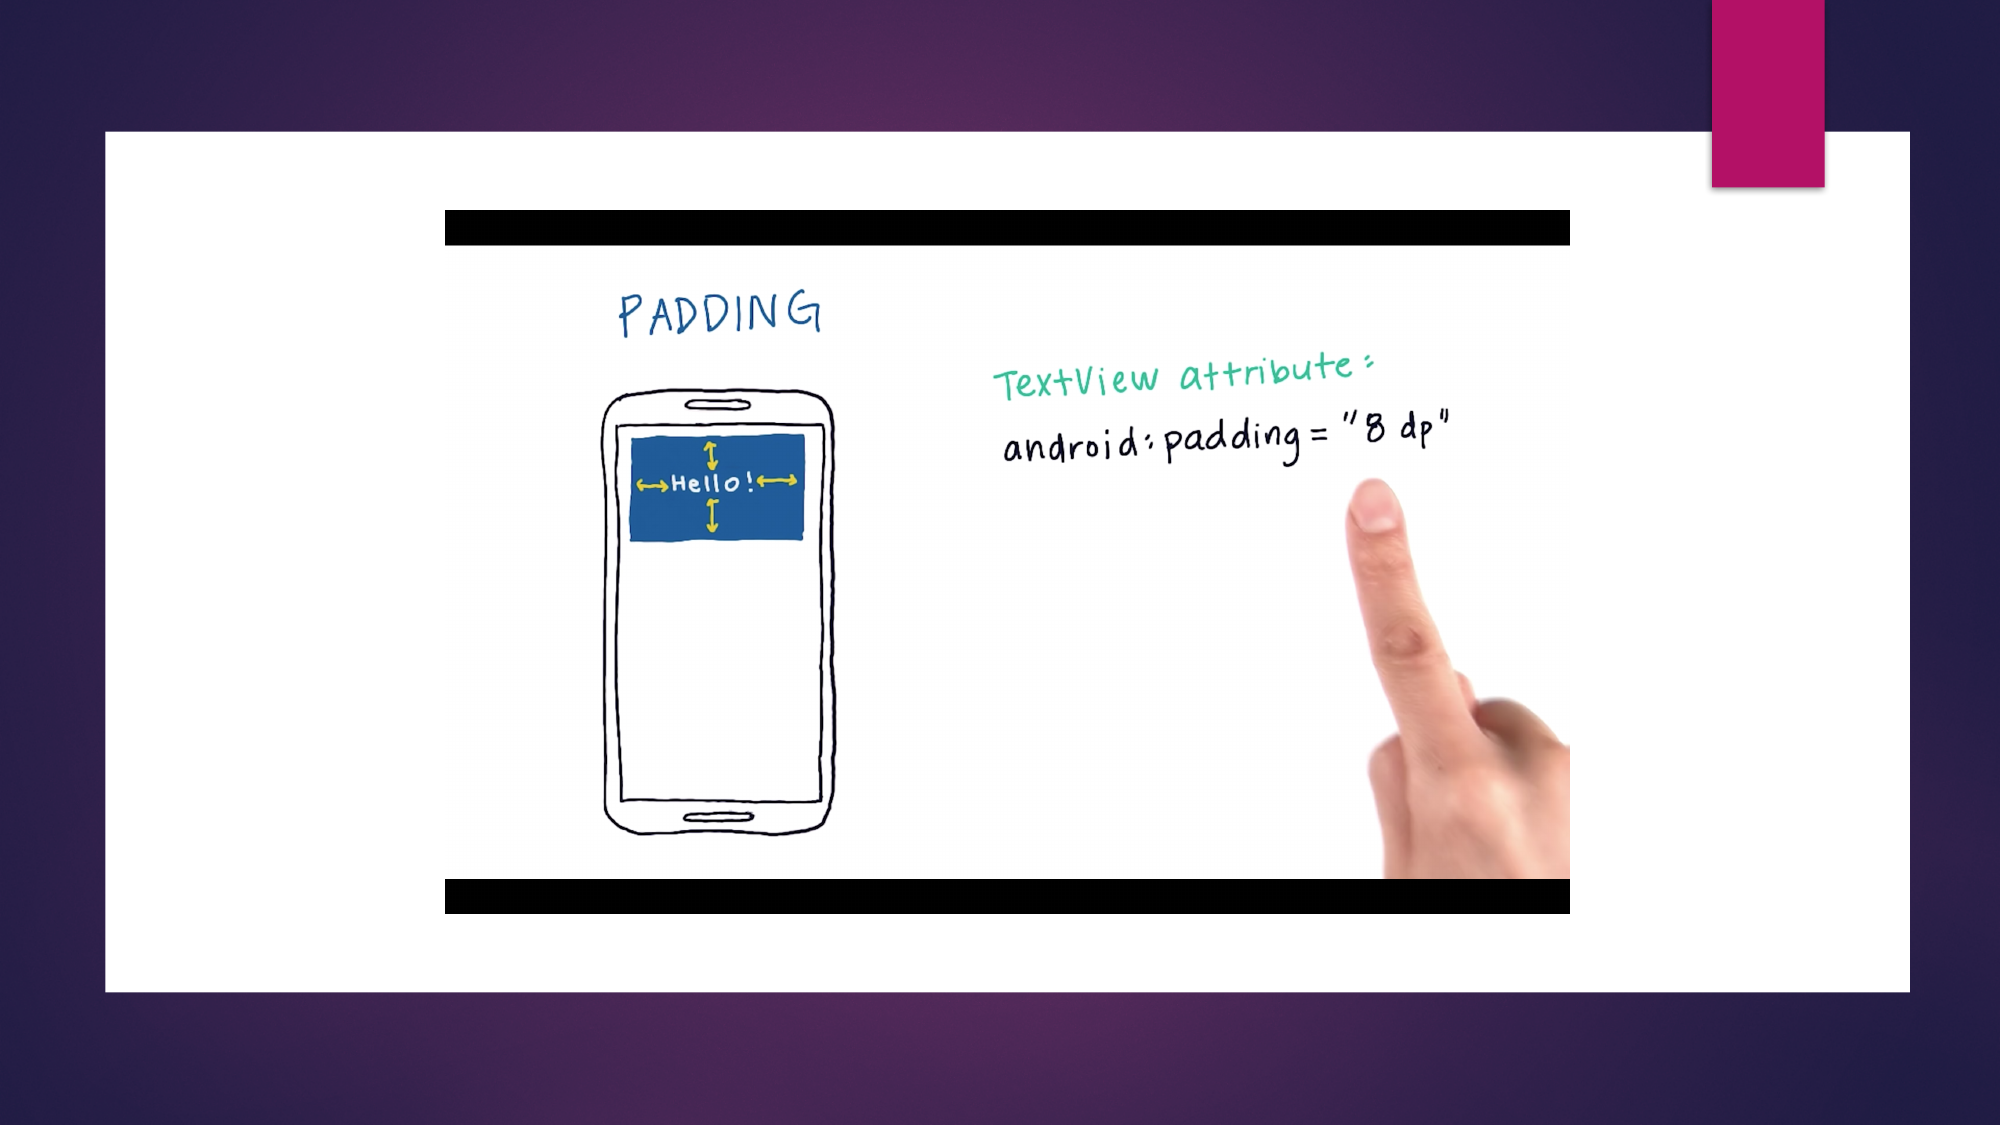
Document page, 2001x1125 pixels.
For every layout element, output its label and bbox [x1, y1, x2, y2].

text_box [104, 130, 1911, 994]
text_box [1711, 0, 1825, 188]
list [445, 210, 1571, 914]
text_box [0, 0, 2000, 1125]
